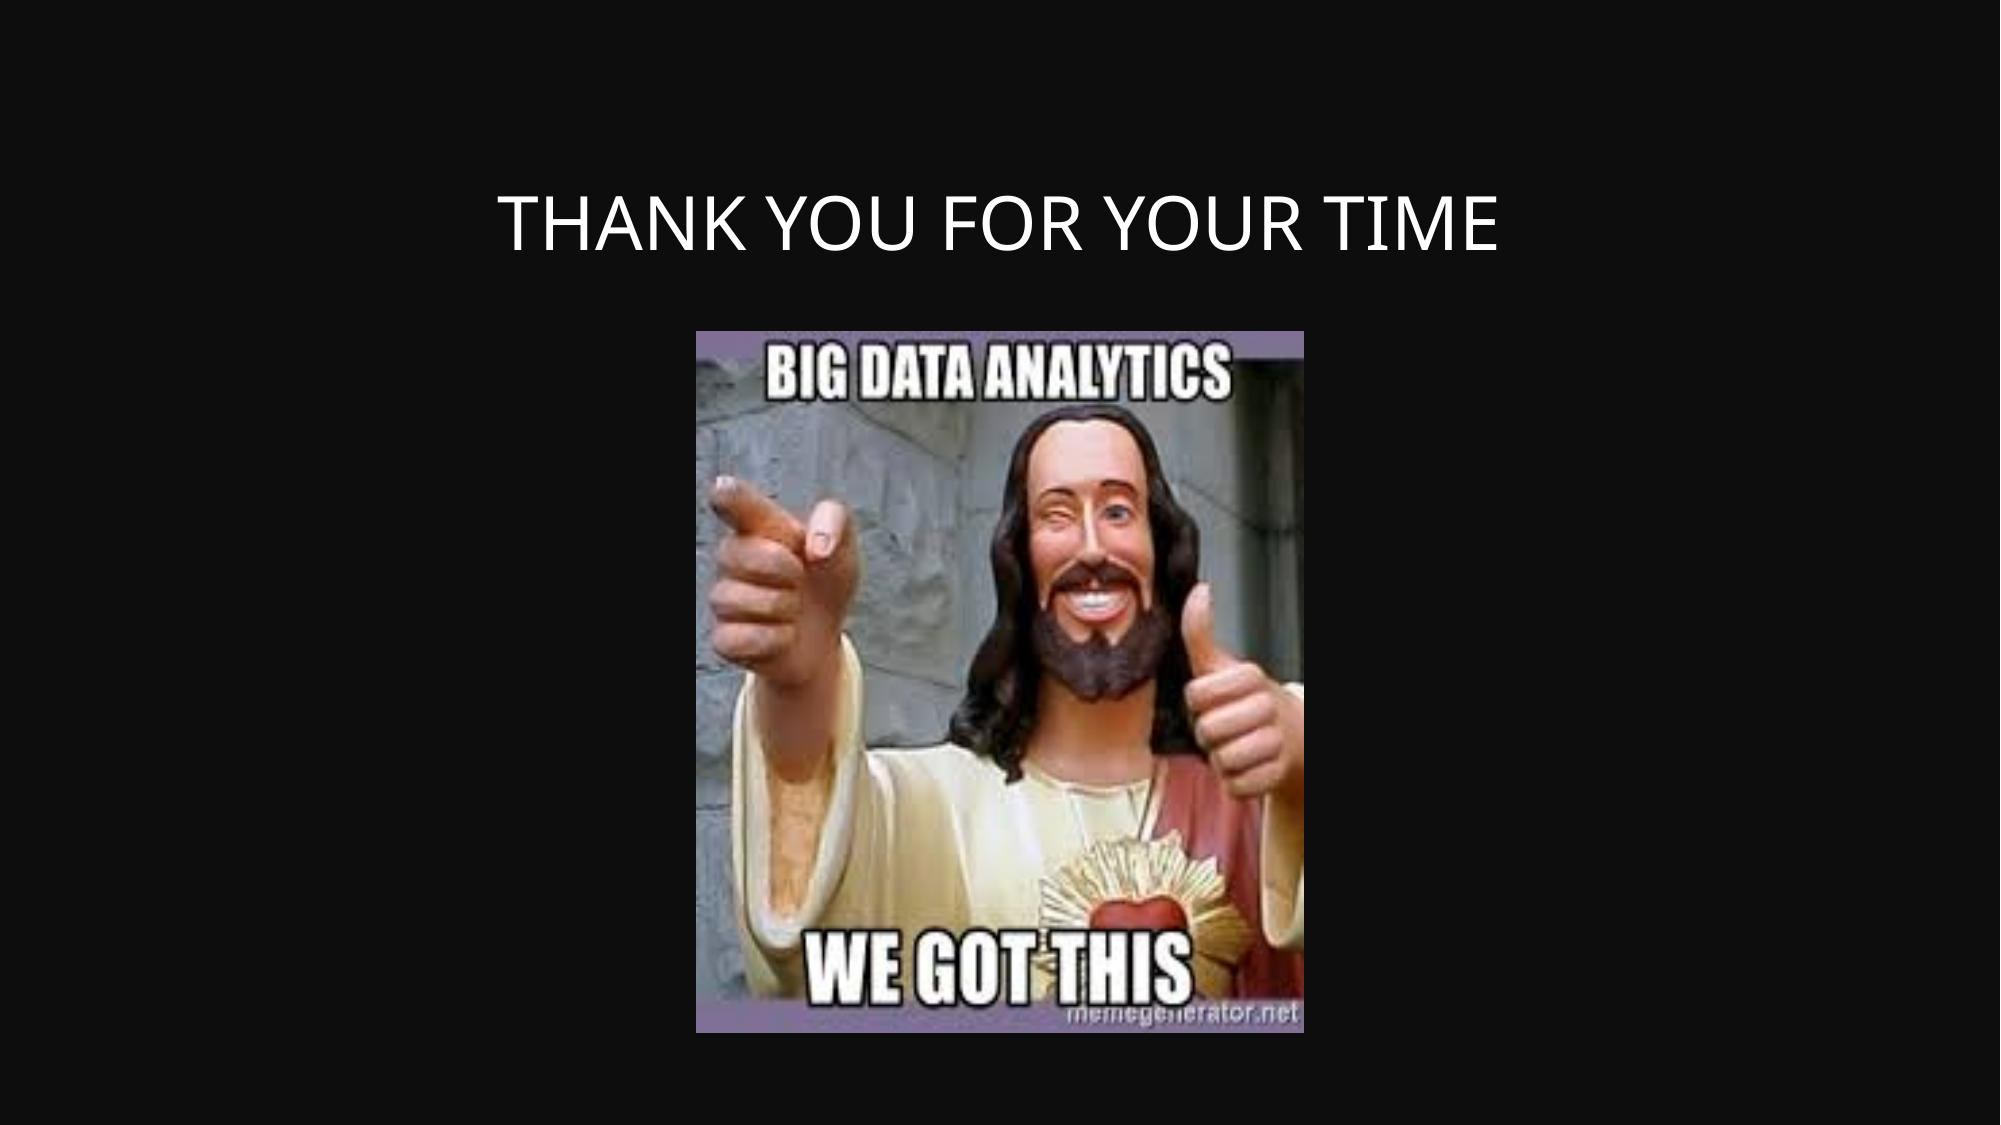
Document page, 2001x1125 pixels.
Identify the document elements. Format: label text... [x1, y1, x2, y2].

text_box THANK YOU FOR YOUR TIME [48, 160, 1876, 332]
picture [565, 330, 1304, 1033]
